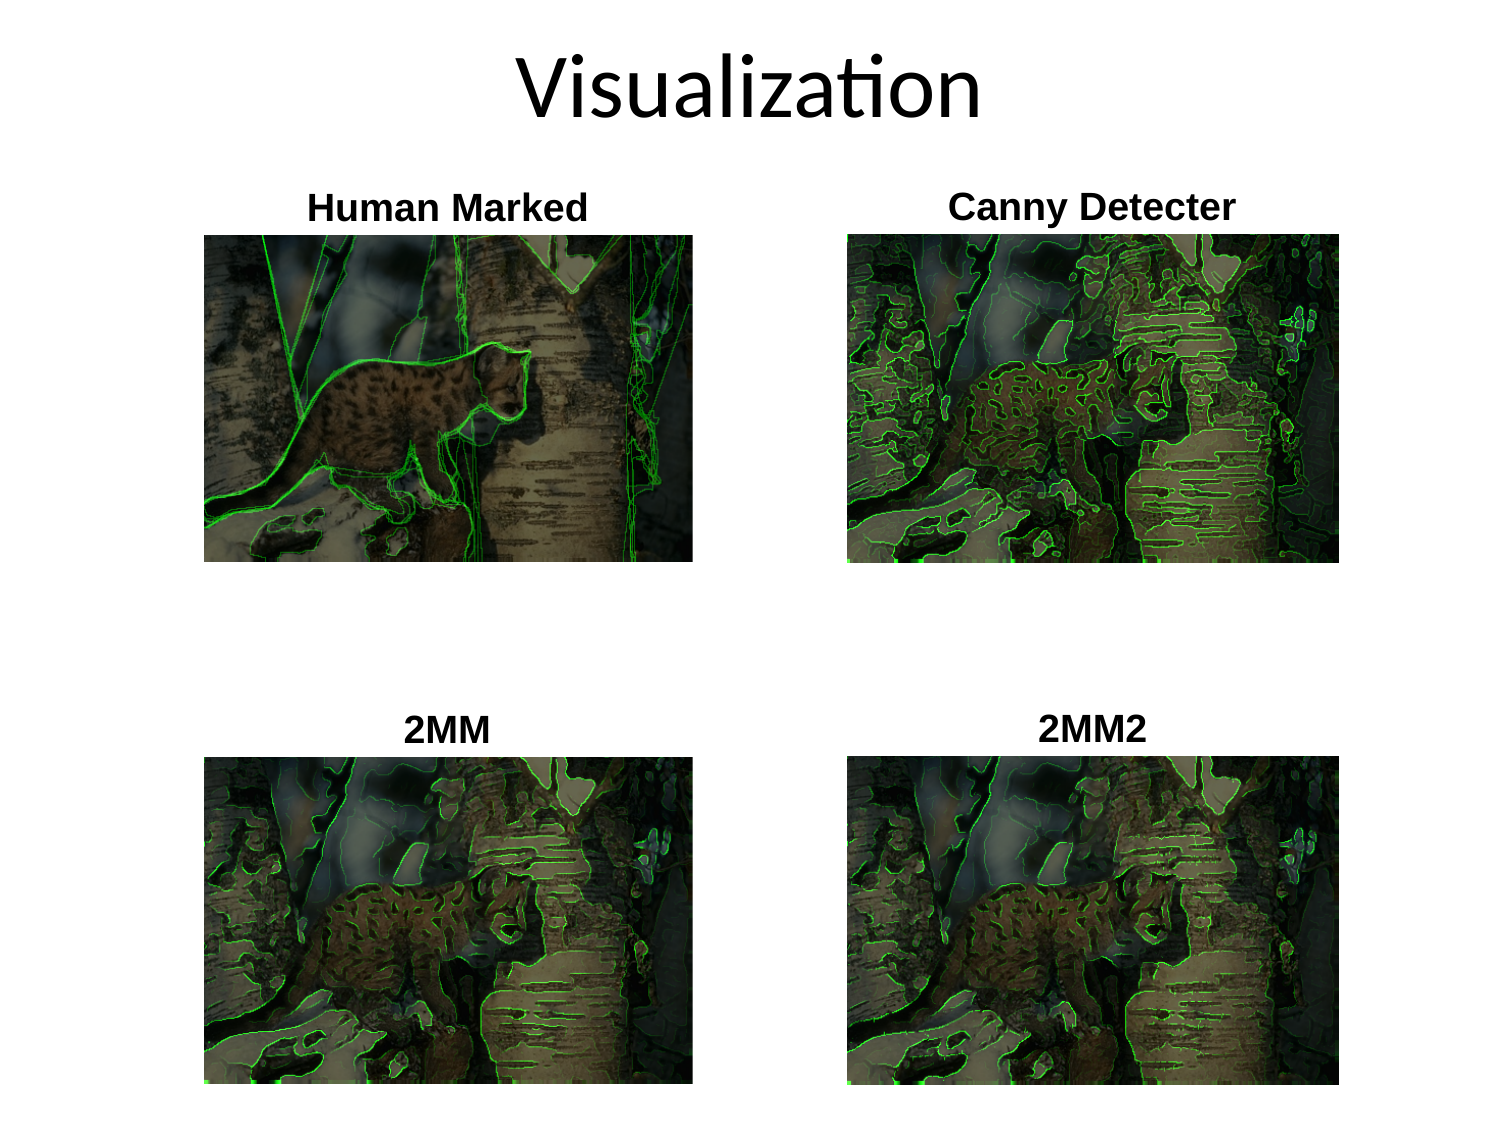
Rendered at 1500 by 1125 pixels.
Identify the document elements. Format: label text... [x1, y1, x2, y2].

title Visualization [75, 0, 1425, 127]
picture [12, 128, 1476, 1125]
